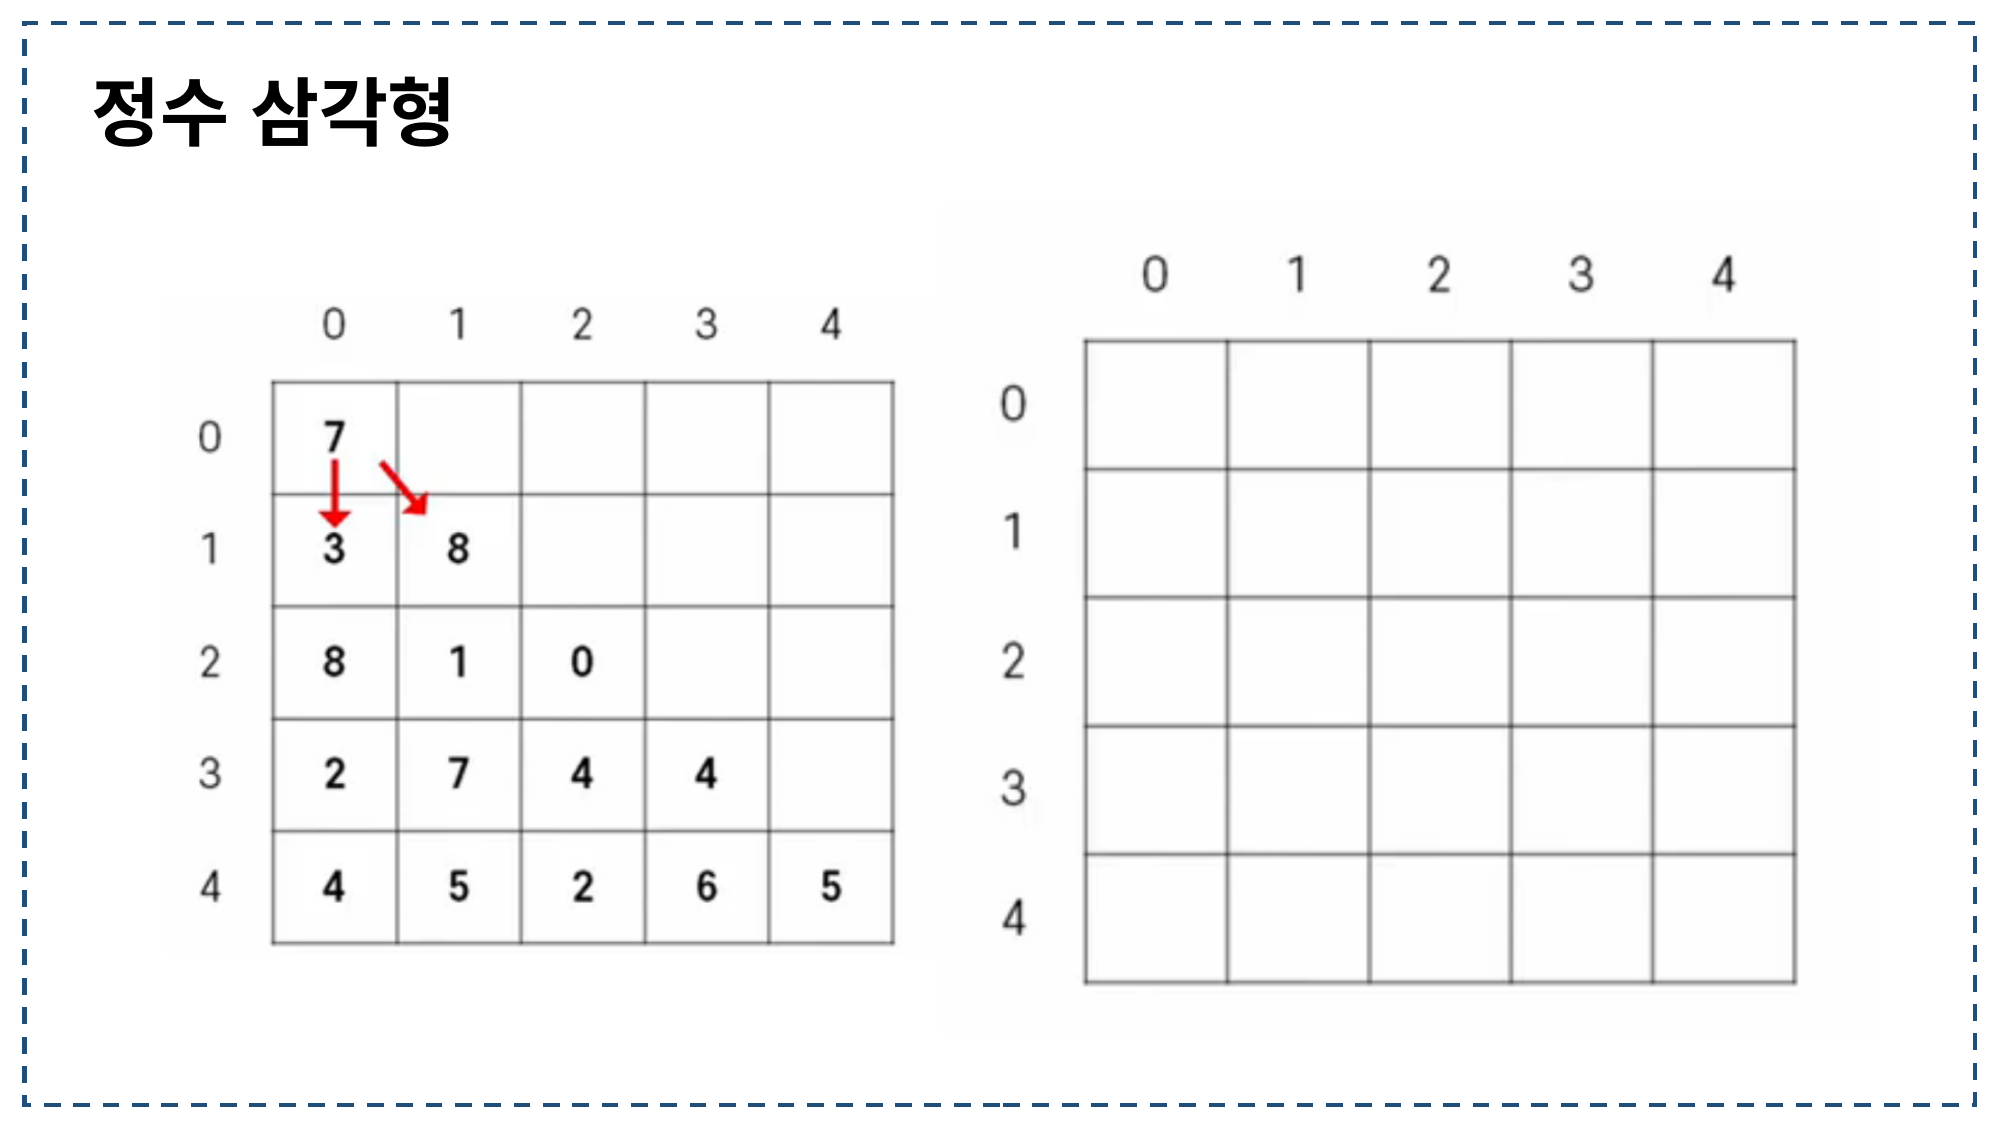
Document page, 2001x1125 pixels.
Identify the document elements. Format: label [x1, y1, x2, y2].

picture [166, 203, 1879, 1038]
text_box [23, 22, 1976, 1106]
